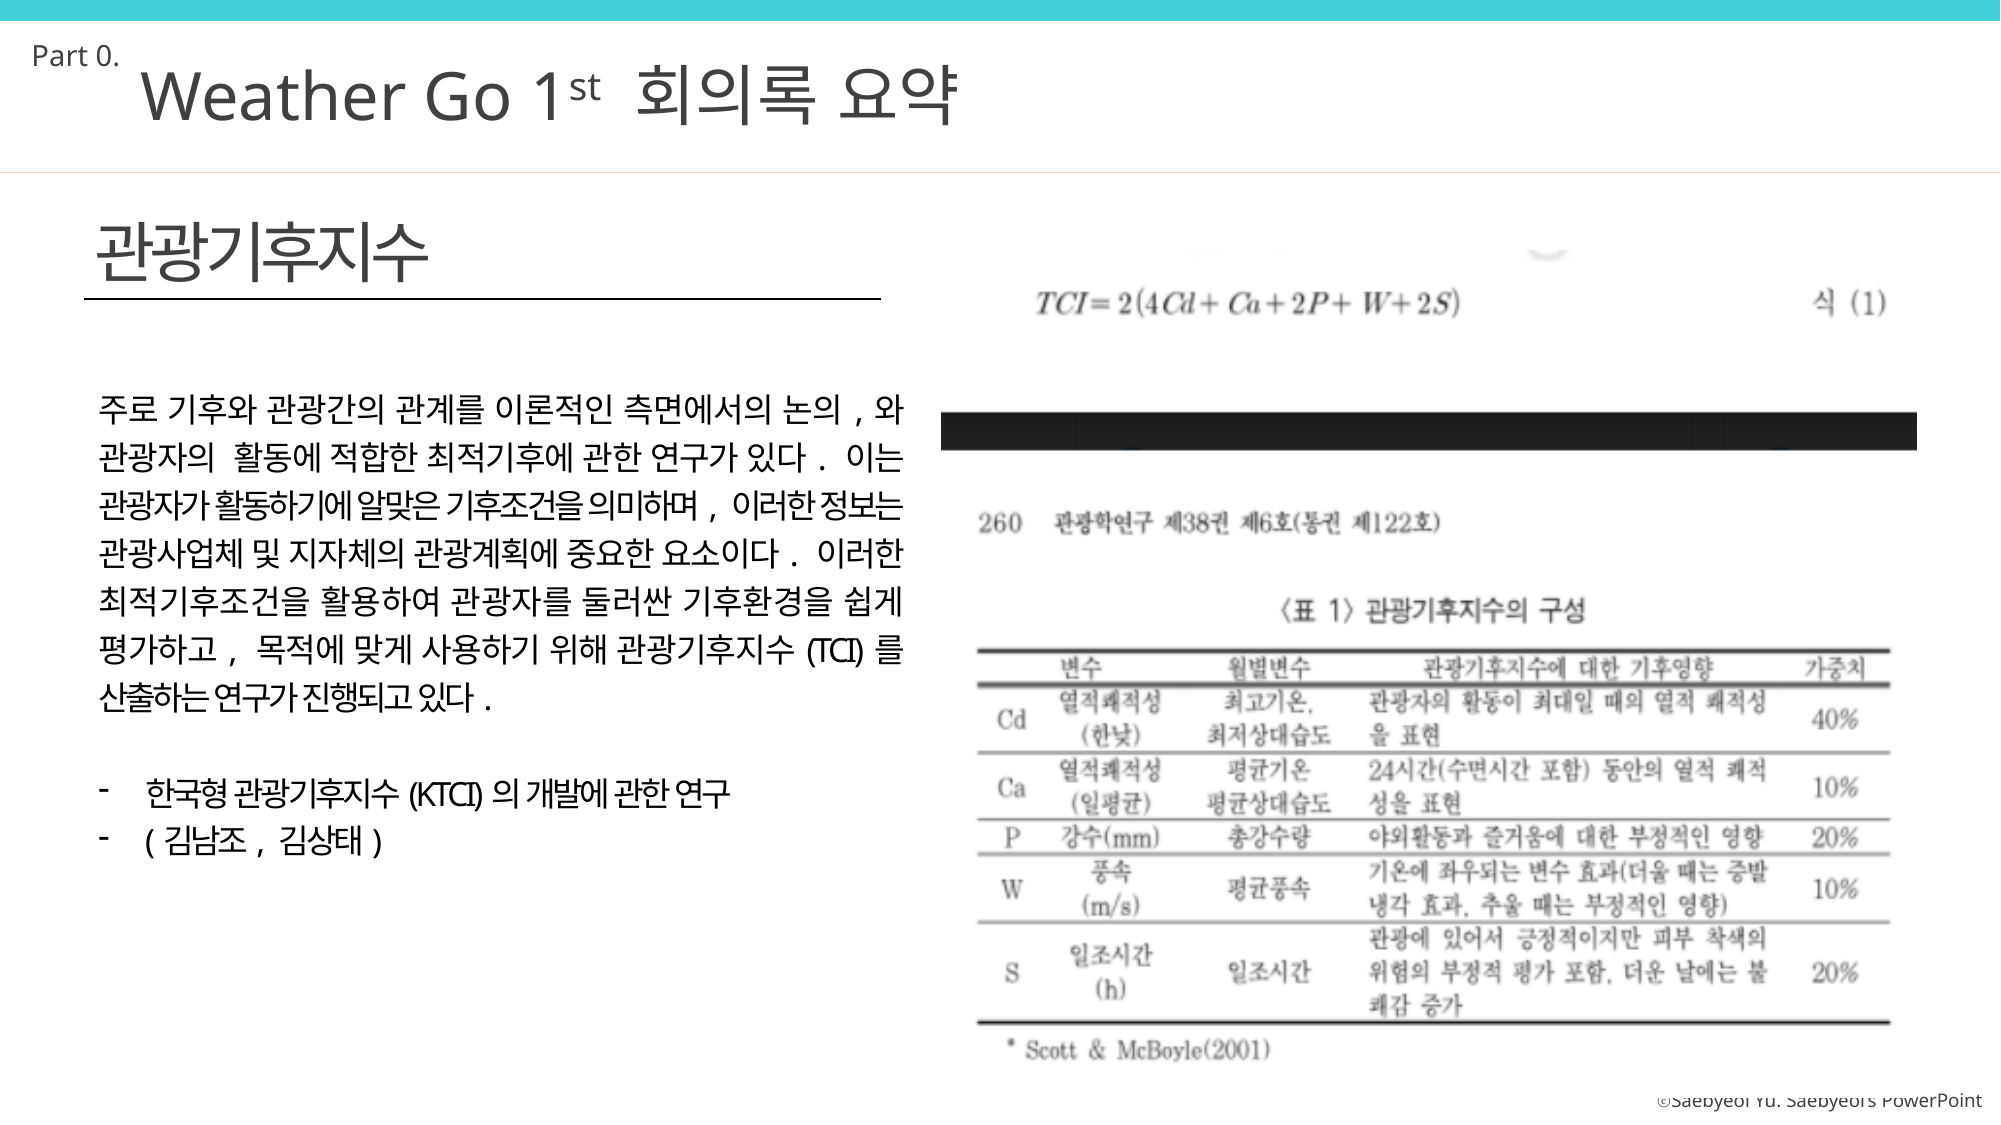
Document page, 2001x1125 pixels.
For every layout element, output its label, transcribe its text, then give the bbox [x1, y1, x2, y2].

text_box Part 0. [16, 29, 300, 80]
text_box [0, 0, 2000, 22]
text_box 주로 기후와 관광간의 관계를 이론적인 측면에서의 논의,와 관광자의 활동에 적합한 최적기후에 관한 연구가 있다. 이는 관광자가 활동하기에 알맞은 기후조건을 의미하며, 이러한 정보는 관광사업체 및 지자체의 관광계획에 중요한 요소이다. 이러한 최적기후조건을 활용하여 관광자를 둘러싼 기후환경을 쉽게 평가하고, 목적에 맞게 사용하기 위해 관광기후지수(TCI)를 산출하는 연구가 진행되고 있다. 한국형 관광기후지수(KTCI)의 개발에 관한 연구 (김남조, 김상태) [83, 374, 917, 964]
text_box Weather Go 1st 회의록 요약 [125, 46, 976, 142]
text_box 관광기후지수 [80, 203, 448, 298]
picture [941, 250, 1917, 1098]
